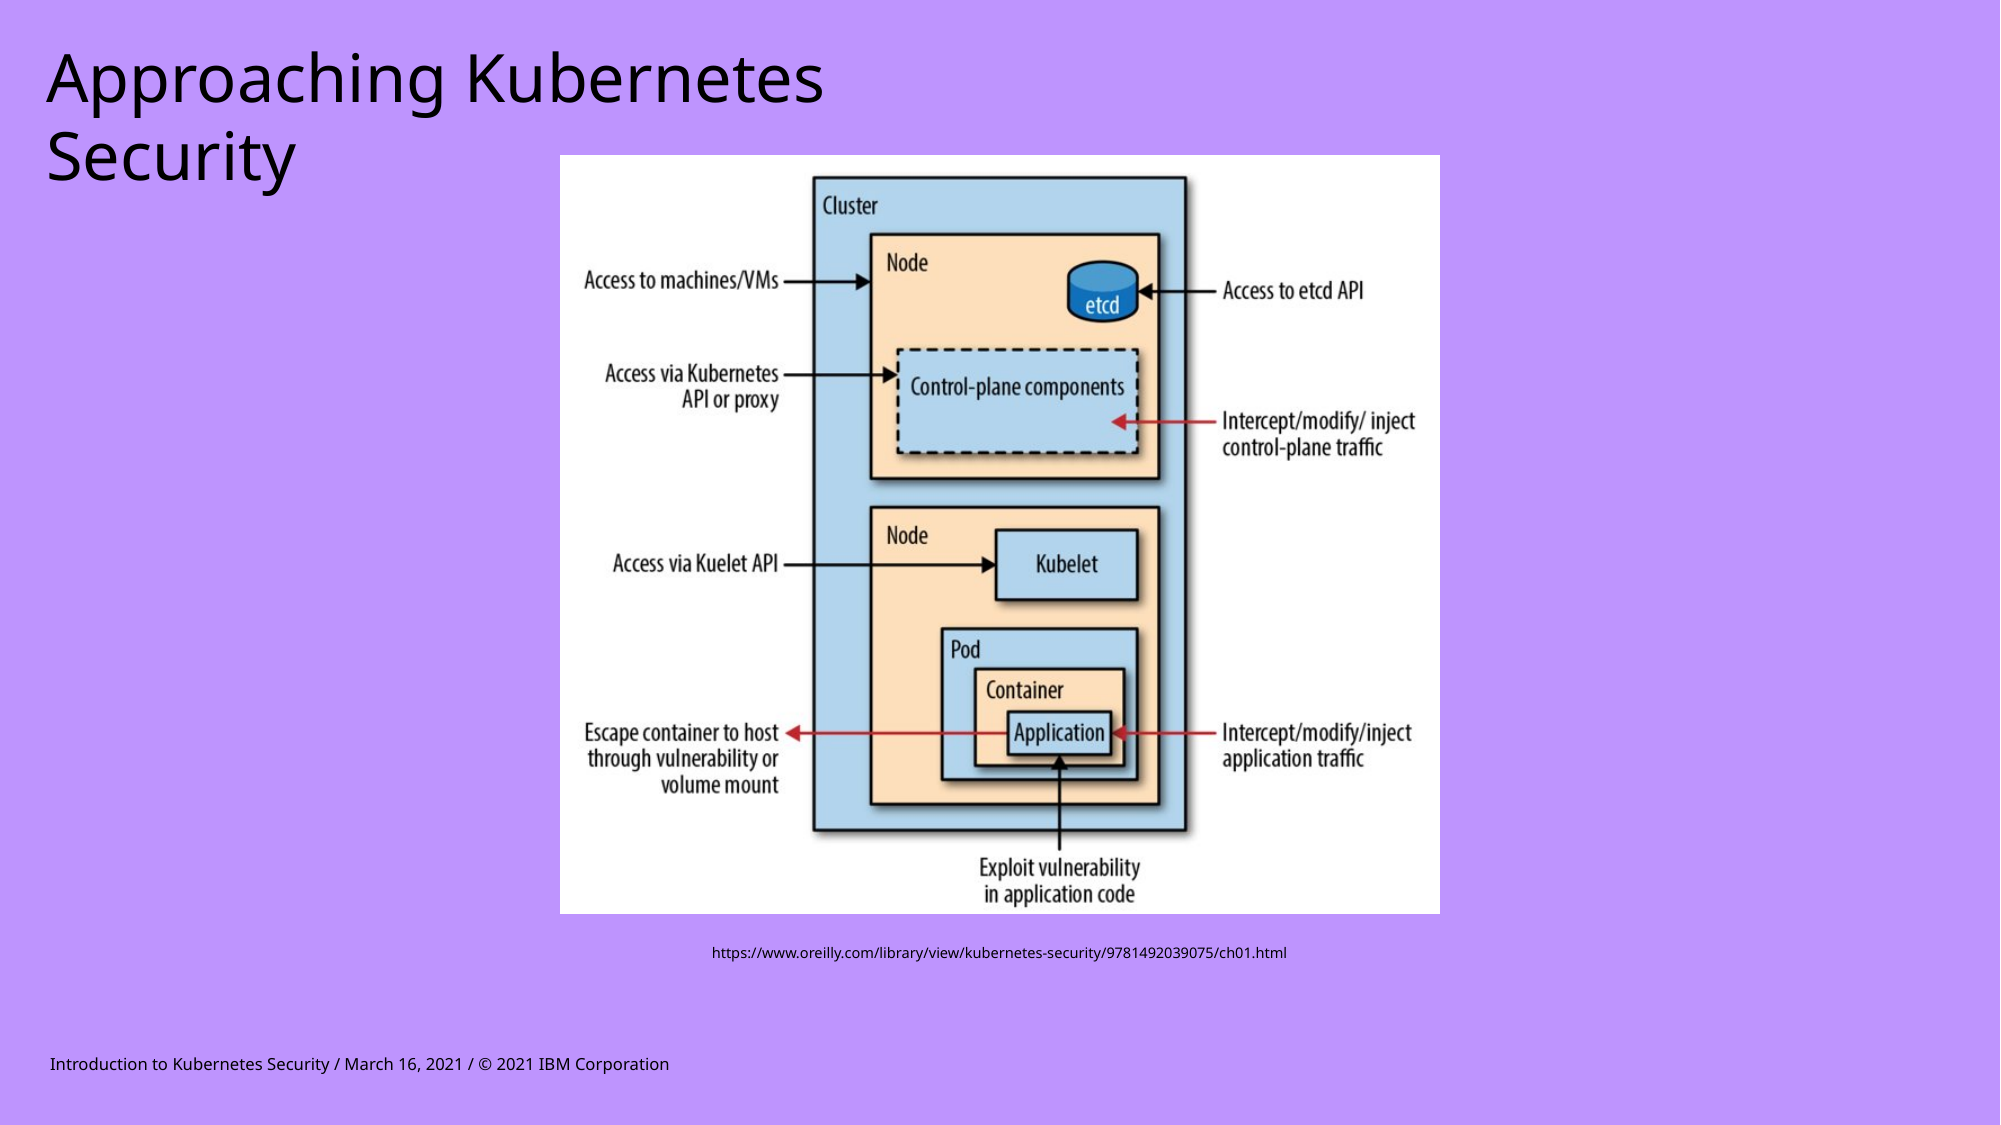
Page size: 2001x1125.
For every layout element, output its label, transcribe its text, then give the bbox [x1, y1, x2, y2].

text_box https://www.oreilly.com/library/view/kubernetes-security/9781492039075/ch01.html [696, 922, 1303, 969]
picture [560, 155, 1440, 914]
footer Introduction to Kubernetes Security / March 16, 2021 / © 2021 IBM Corporation [50, 1047, 950, 1084]
title Approaching Kubernetes Security [46, 38, 952, 984]
